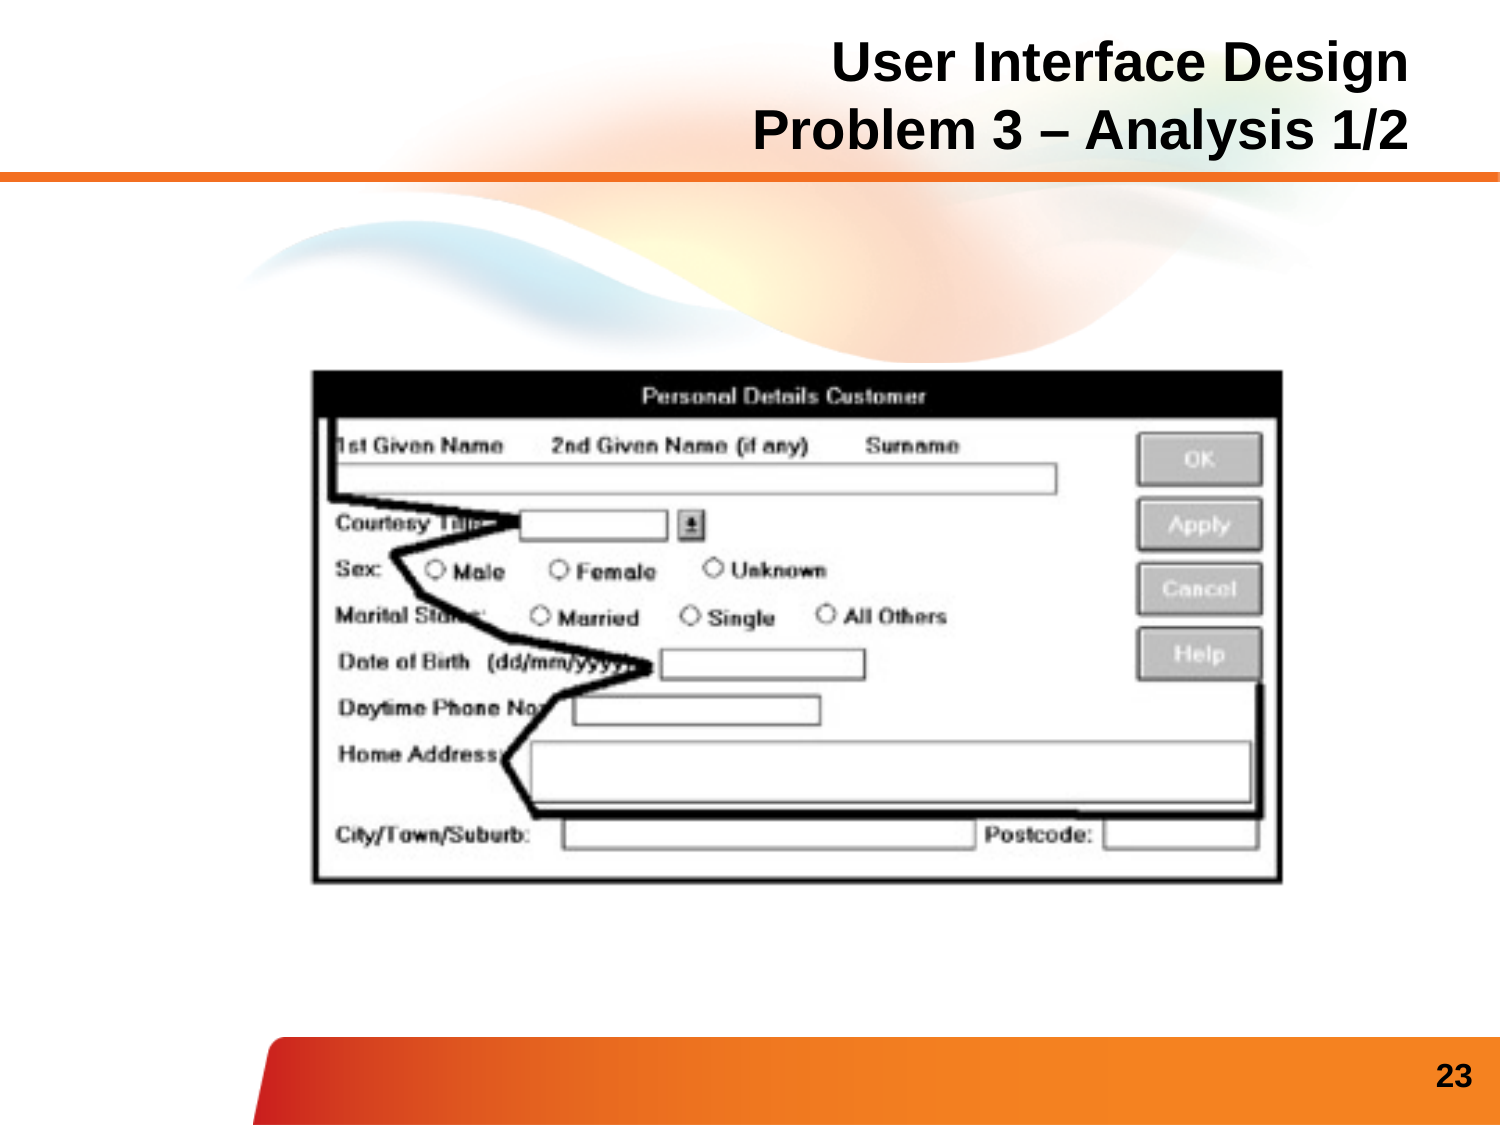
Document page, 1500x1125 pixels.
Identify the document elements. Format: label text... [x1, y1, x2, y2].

title User Interface Design Problem 3 – Analysis 1/2 [437, 24, 1425, 161]
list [303, 362, 1290, 891]
picture [0, 0, 1500, 486]
picture [253, 1037, 1500, 1125]
